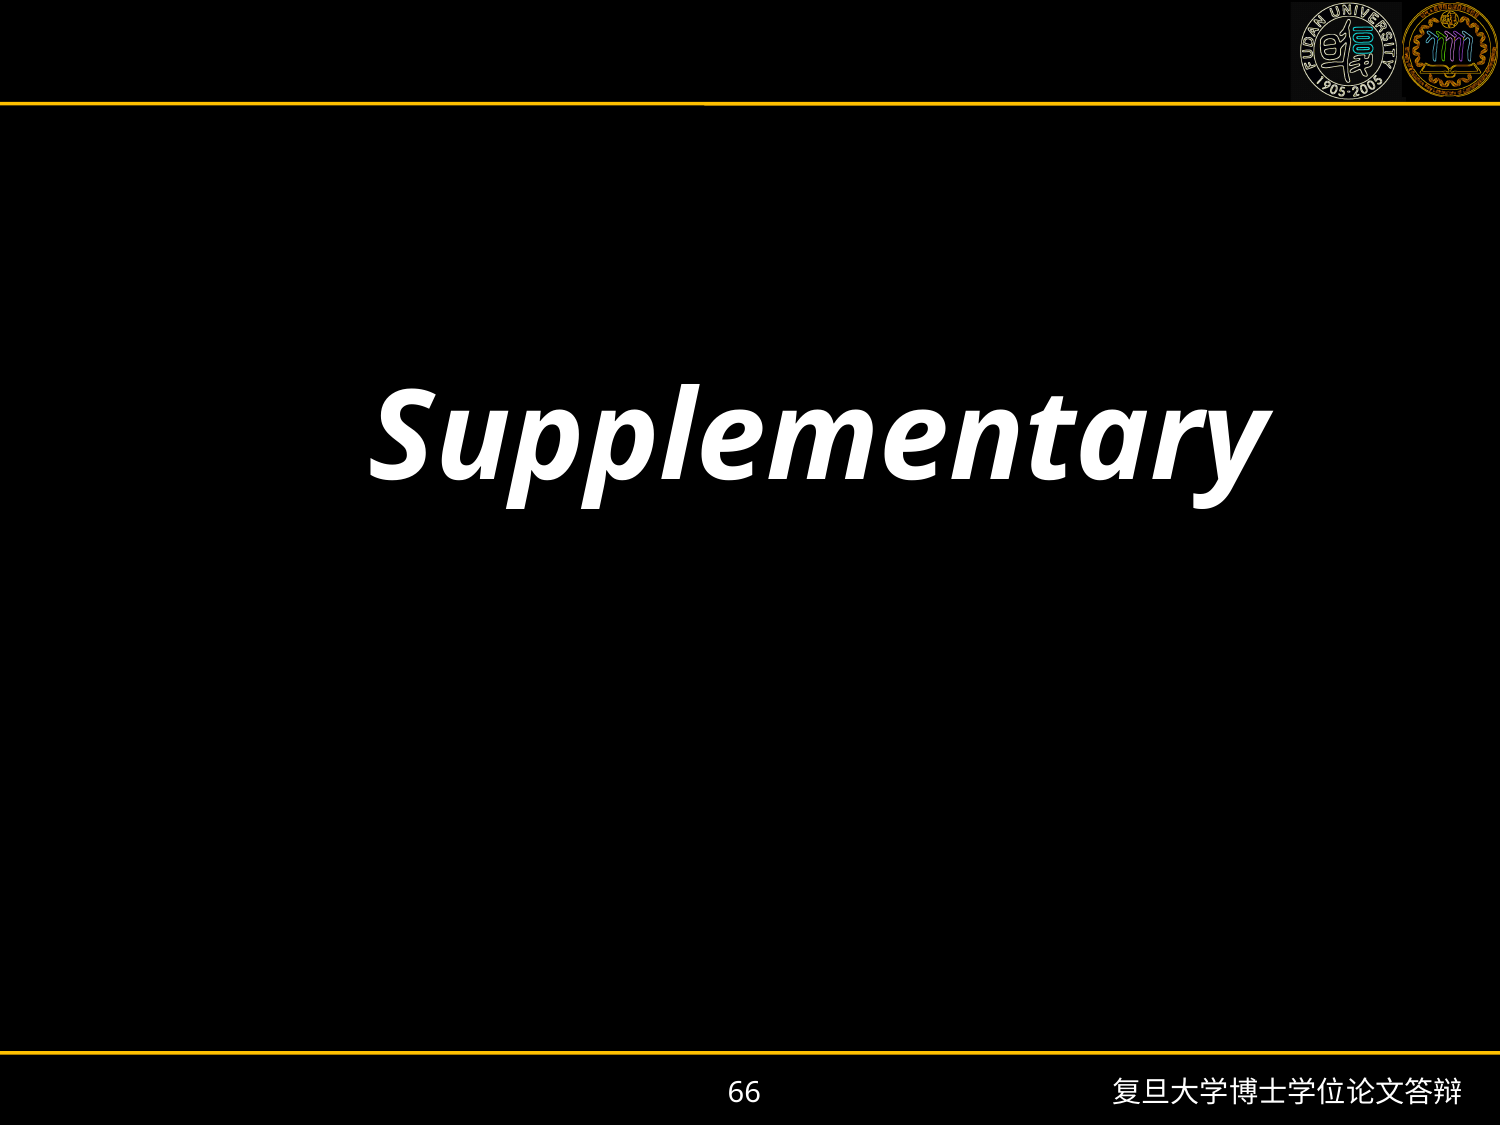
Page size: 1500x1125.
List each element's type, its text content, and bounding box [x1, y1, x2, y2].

slide_number 66 [569, 1065, 920, 1125]
text_box Supplementary [271, 349, 1280, 631]
picture [1290, 2, 1500, 101]
footer 复旦大学博士学位论文答辩 [1097, 1065, 1484, 1125]
